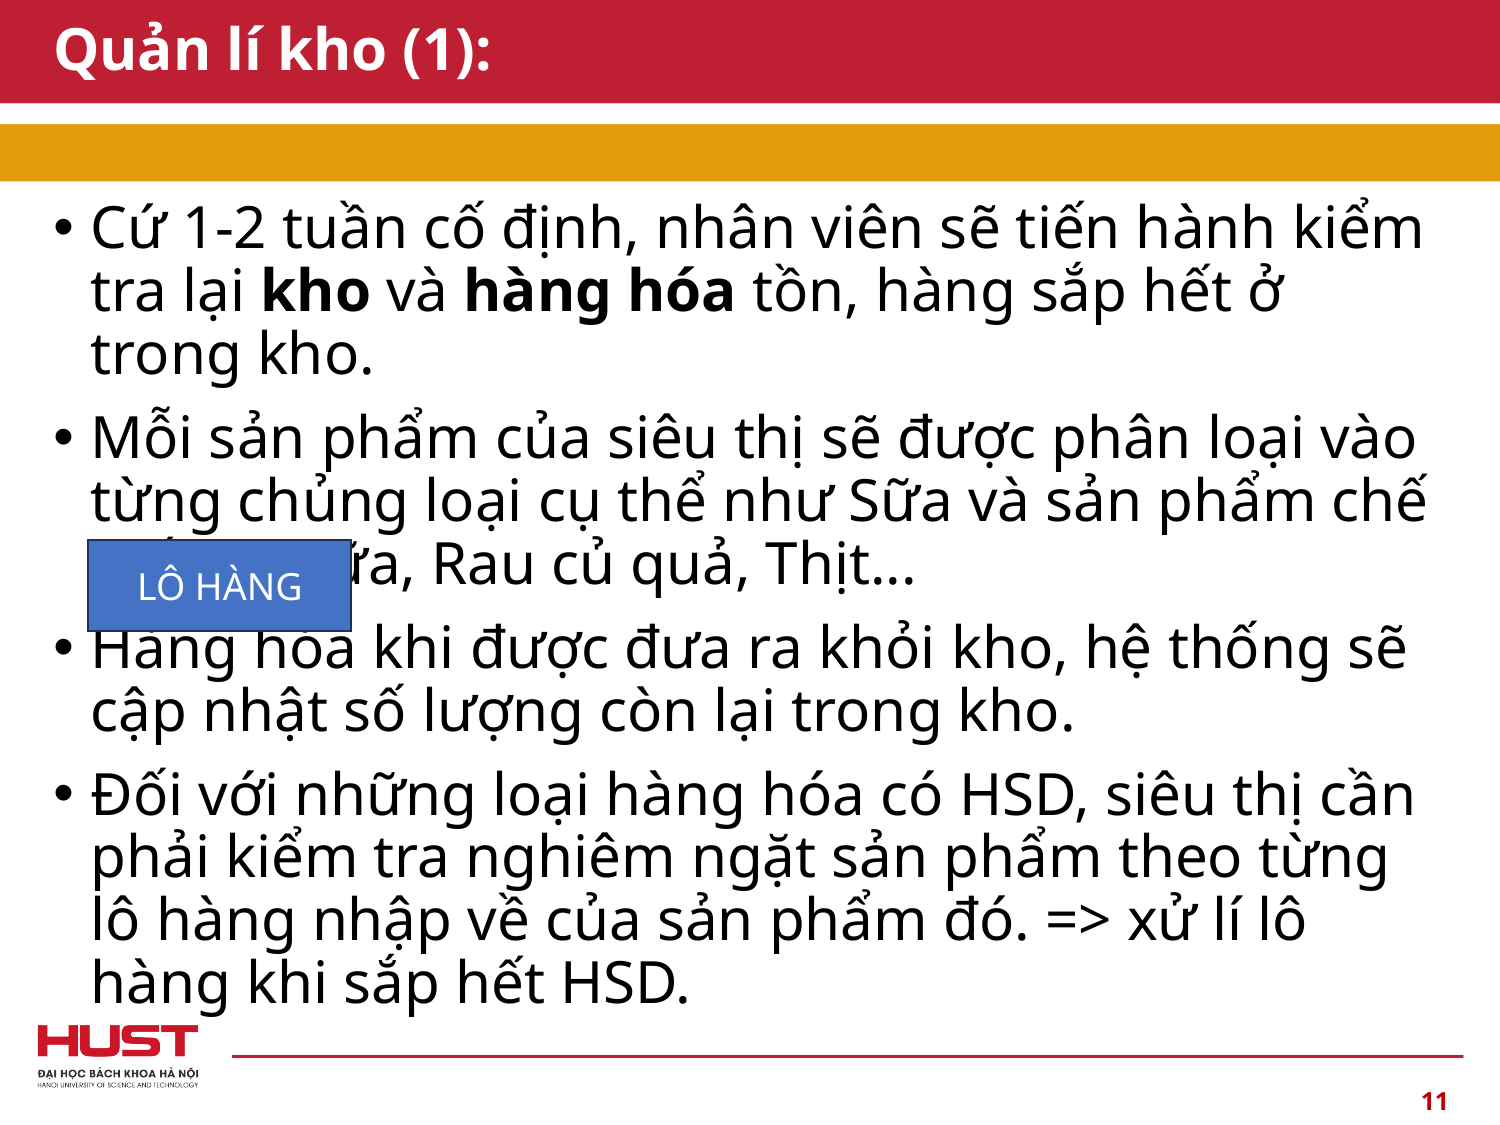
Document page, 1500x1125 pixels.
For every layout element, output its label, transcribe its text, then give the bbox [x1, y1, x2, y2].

title Quản lí kho (1): [38, 12, 1462, 87]
picture [0, 0, 1500, 1125]
text_box LÔ HÀNG [87, 539, 352, 632]
list Cứ 1-2 tuần cố định, nhân viên sẽ tiến hành kiểm tra lại kho và hàng hóa tồn, hàng sắp hết ở trong kho. Mỗi sản phẩm của siêu thị sẽ được phân loại vào từng chủng loại cụ thể như Sữa và sản phẩm chế biến từ sữa, Rau củ quả, Thịt... Hàng hóa khi được đưa ra khỏi kho, hệ thống sẽ cập nhật số lượng còn lại trong kho. Đối với những loại hàng hóa có HSD, siêu thị cần phải kiểm tra nghiêm ngặt sản phẩm theo từng lô hàng nhập về của sản phẩm đó. => xử lí lô hàng khi sắp hết HSD. [38, 191, 1462, 1000]
slide_number 11 [1126, 1078, 1464, 1125]
